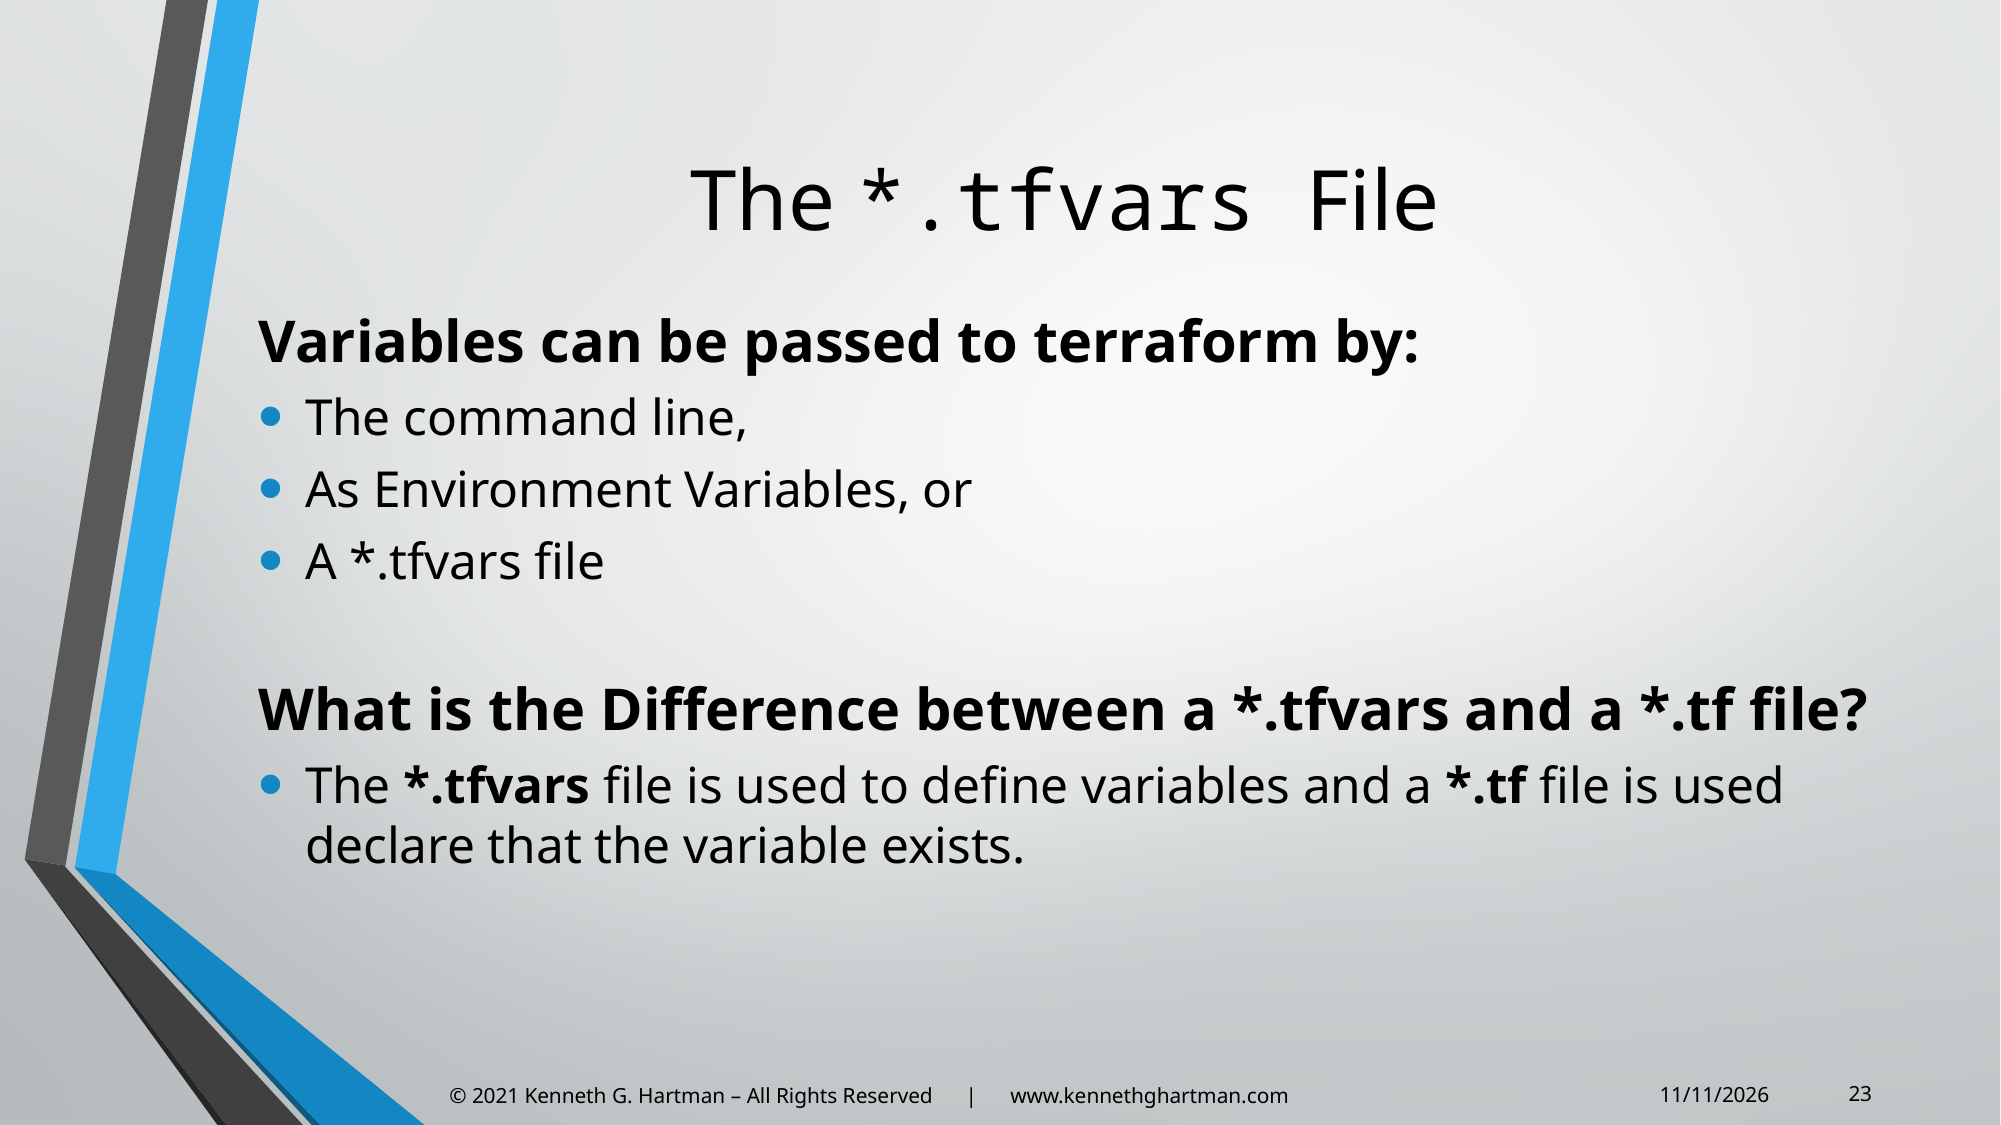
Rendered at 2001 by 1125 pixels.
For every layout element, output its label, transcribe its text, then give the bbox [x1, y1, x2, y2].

footer © 2021 Kenneth G. Hartman – All Rights Reserved | www.kennethghartman.com [434, 1065, 1597, 1125]
list Variables can be passed to terraform by: The command line, As Environment Variables, or A *.tfvars file What is the Difference between a *.tfvars and a *.tf file? The *.tfvars file is used to define variables and a *.tf file is used declare that the variable exists. [243, 297, 1887, 950]
title The *.tfvars File [243, 112, 1887, 281]
slide_number 23 [1796, 1065, 1887, 1125]
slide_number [1597, 1066, 1784, 1125]
